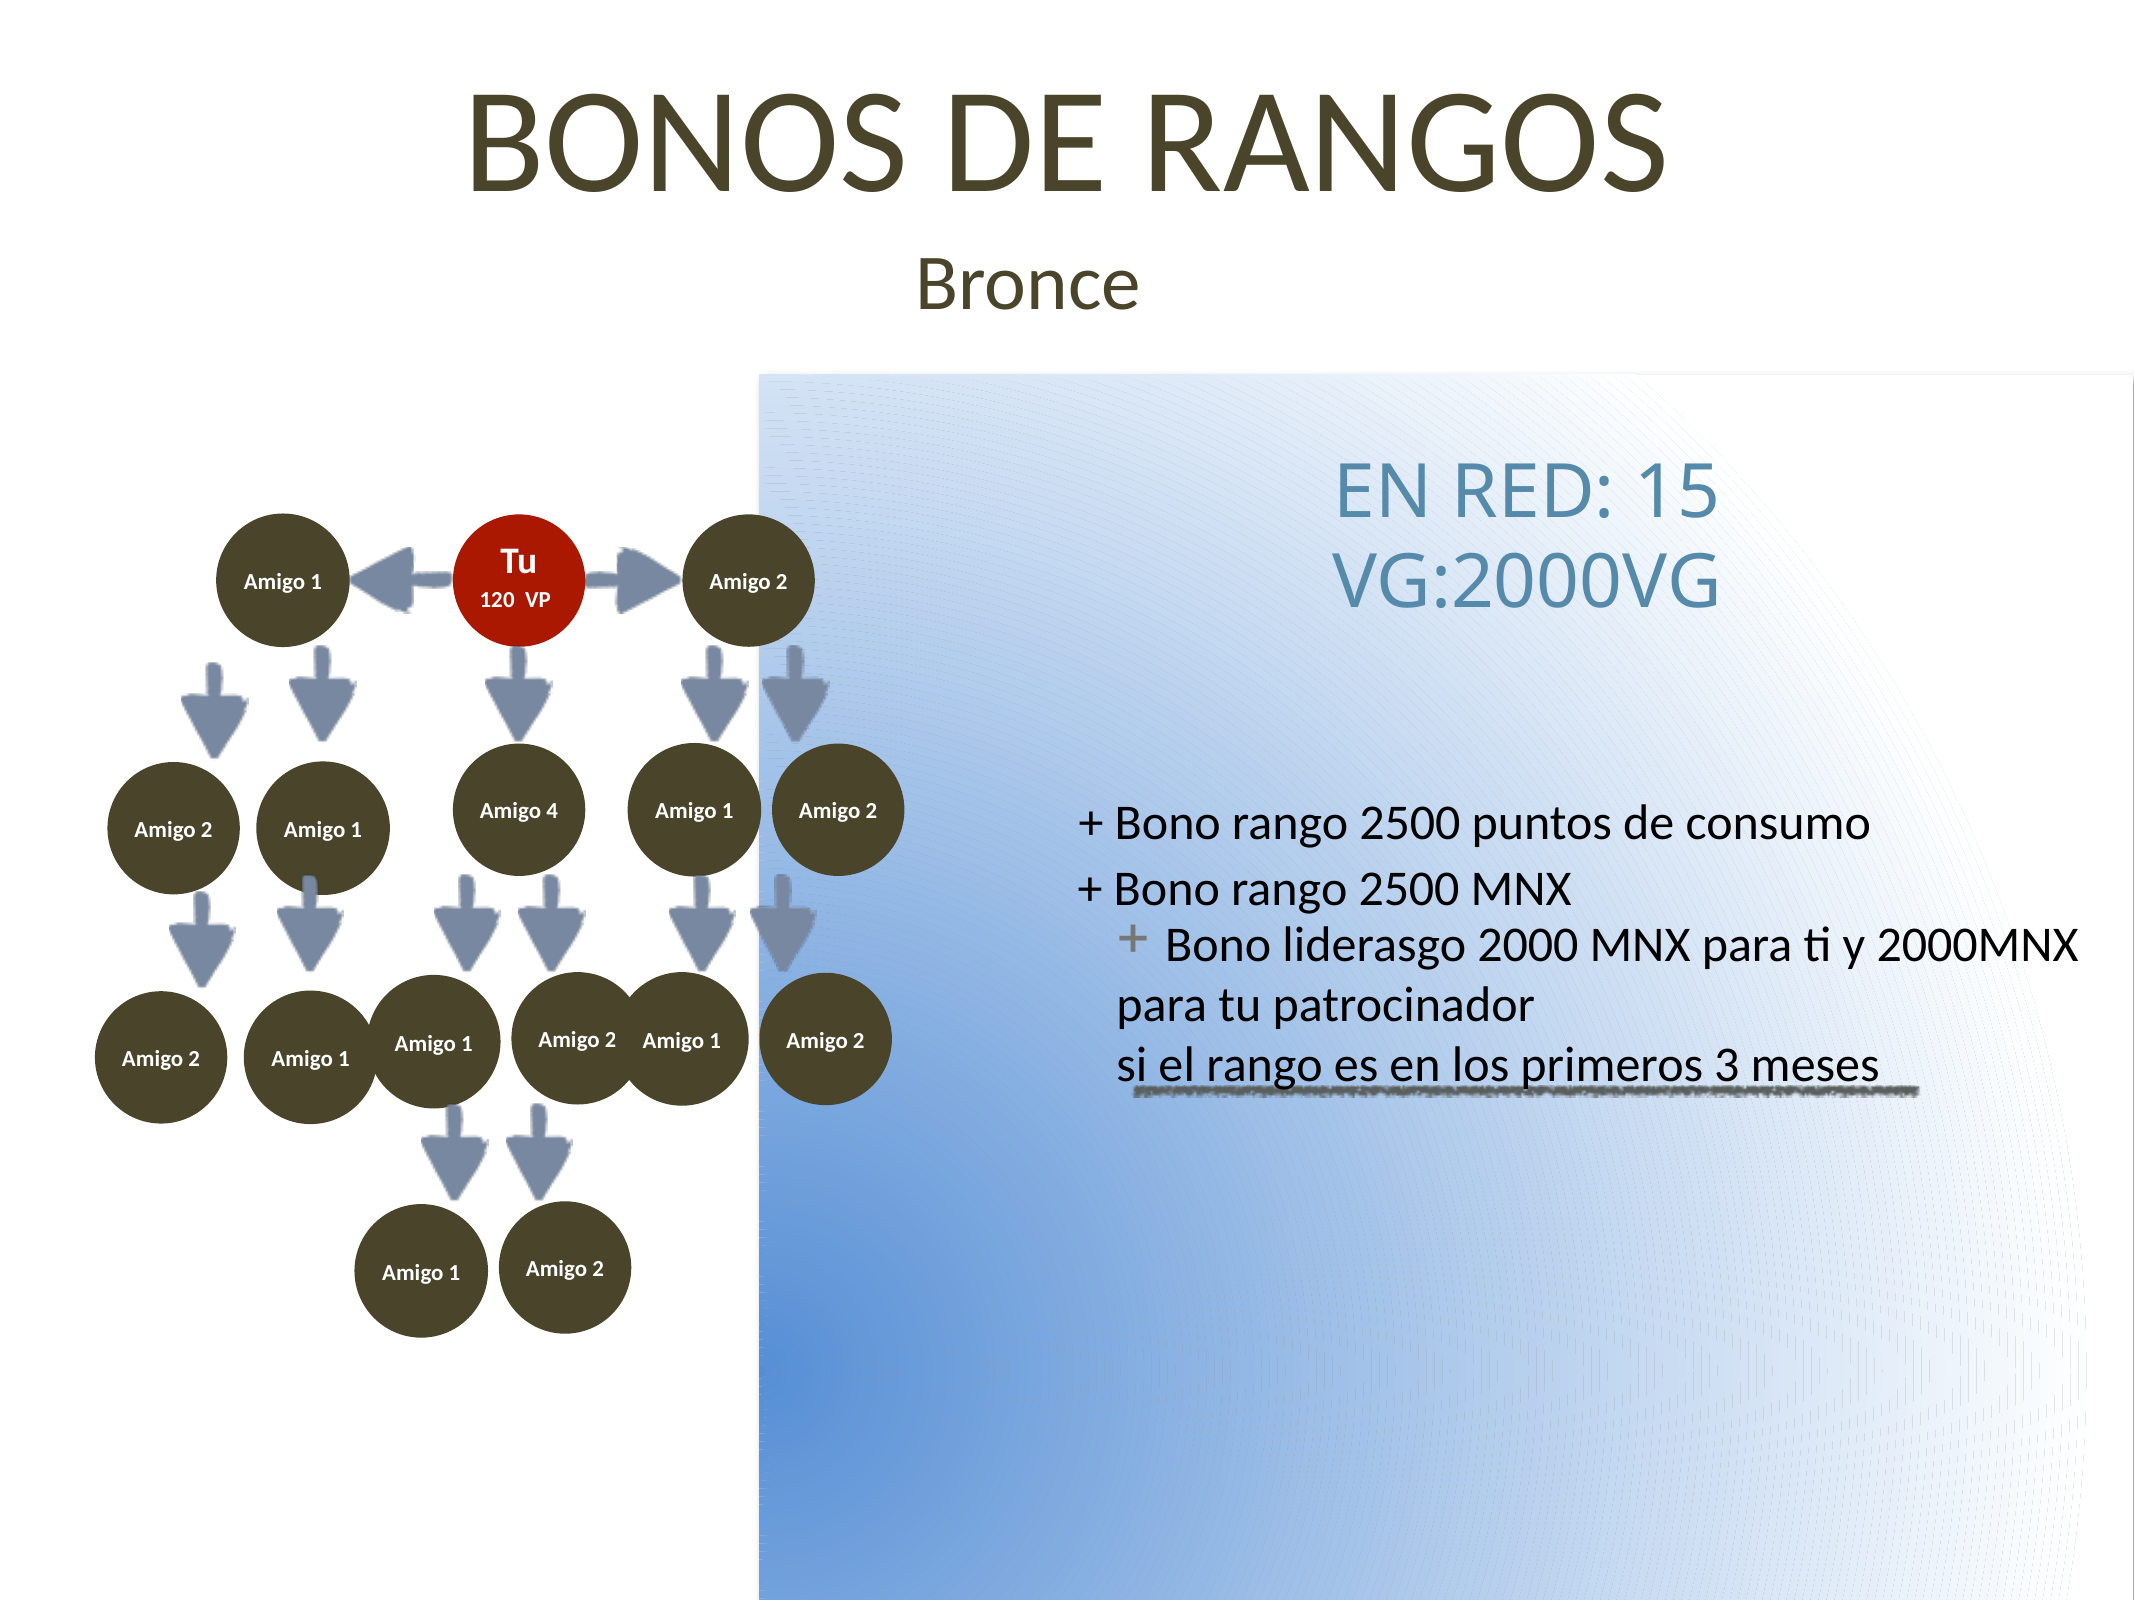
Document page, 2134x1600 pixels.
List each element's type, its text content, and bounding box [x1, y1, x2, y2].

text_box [215, 513, 350, 648]
picture [587, 547, 682, 615]
text_box + Bono rango 2500 puntos de consumo [1067, 778, 1883, 860]
picture [669, 867, 737, 971]
picture [750, 867, 818, 982]
picture [181, 654, 249, 769]
picture [433, 867, 501, 974]
picture [681, 638, 749, 742]
picture [506, 1096, 574, 1201]
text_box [256, 761, 391, 896]
picture [518, 867, 586, 971]
text_box Bono liderasgo 2000 MNX para ti y 2000MNX para tu patrocinador si el rango es en los primeros 3 meses [1105, 901, 2090, 1103]
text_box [771, 743, 905, 877]
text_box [452, 743, 586, 877]
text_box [511, 971, 611, 1105]
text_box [94, 990, 228, 1124]
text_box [759, 972, 893, 1106]
picture [350, 546, 452, 614]
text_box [614, 971, 749, 1106]
picture [168, 884, 236, 999]
text_box Bronce [907, 256, 1150, 334]
picture [1126, 1084, 1928, 1098]
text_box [498, 1201, 632, 1334]
picture [289, 638, 357, 753]
picture [485, 638, 553, 743]
picture [277, 867, 345, 982]
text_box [243, 990, 378, 1125]
picture [762, 638, 830, 753]
text_box + Bono rango 2500 MNX [1066, 845, 1583, 927]
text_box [682, 514, 816, 638]
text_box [107, 761, 241, 895]
title BONOS DE RANGOS [57, 6, 2076, 256]
picture [421, 1096, 489, 1203]
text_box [627, 742, 762, 877]
text_box EN RED: 15 VG:2000VG [1323, 434, 1731, 631]
text_box [759, 374, 2134, 1600]
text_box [366, 974, 501, 1109]
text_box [354, 1203, 489, 1338]
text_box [452, 514, 587, 647]
